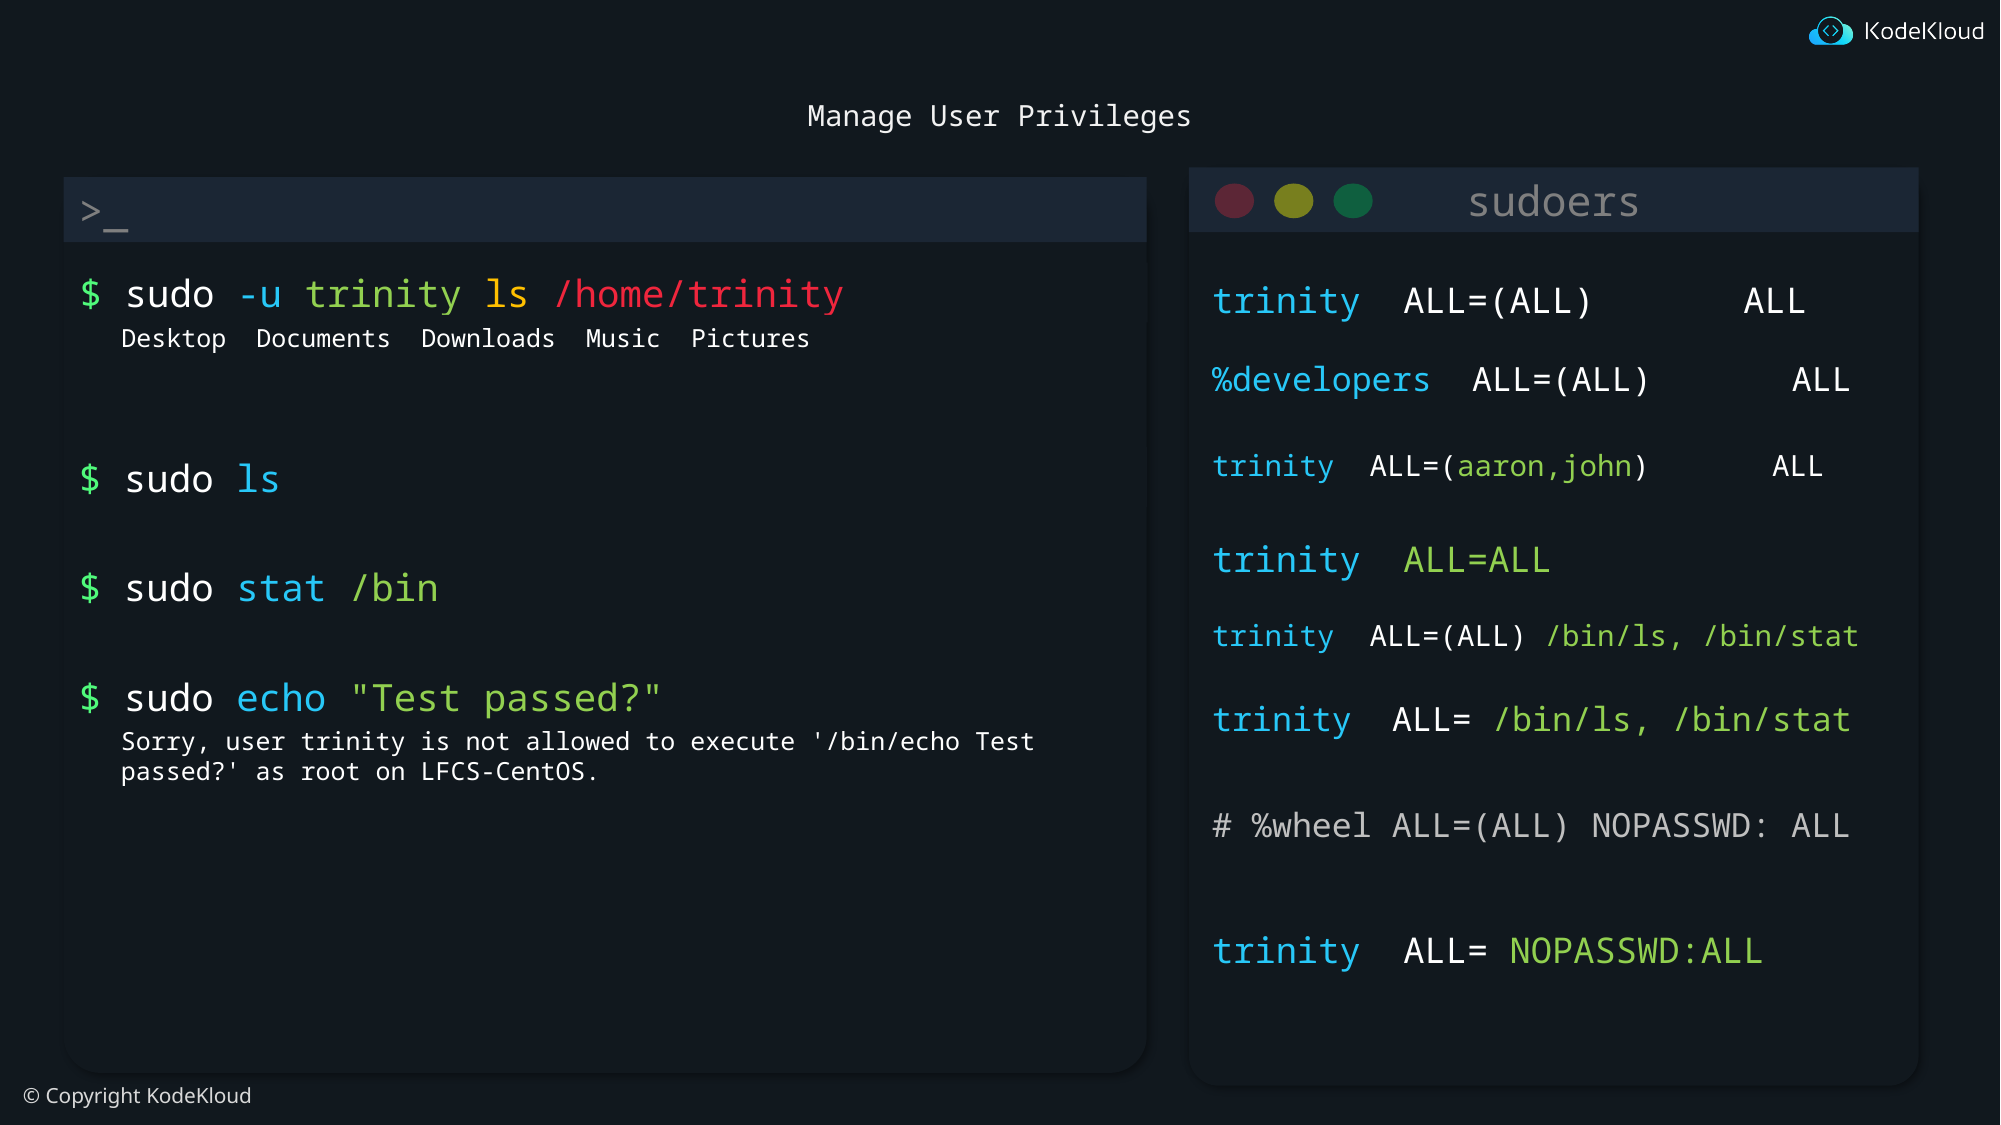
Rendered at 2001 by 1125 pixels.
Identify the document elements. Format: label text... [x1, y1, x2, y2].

text_box $ sudo ls [63, 447, 1148, 507]
text_box Desktop Documents Downloads Music Pictures [106, 314, 1116, 360]
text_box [1188, 167, 1919, 1086]
title Manage User Privileges [727, 67, 1273, 168]
text_box Sorry, user trinity is not allowed to execute '/bin/echo Test passed?' as root on LFCS-CentOS. [105, 718, 1125, 793]
picture [1792, 0, 2000, 62]
text_box $ sudo stat /bin [63, 556, 1117, 617]
text_box $ sudo echo "Test passed?" [63, 666, 1116, 726]
text_box $ sudo -u trinity ls /home/trinity [64, 262, 1148, 323]
